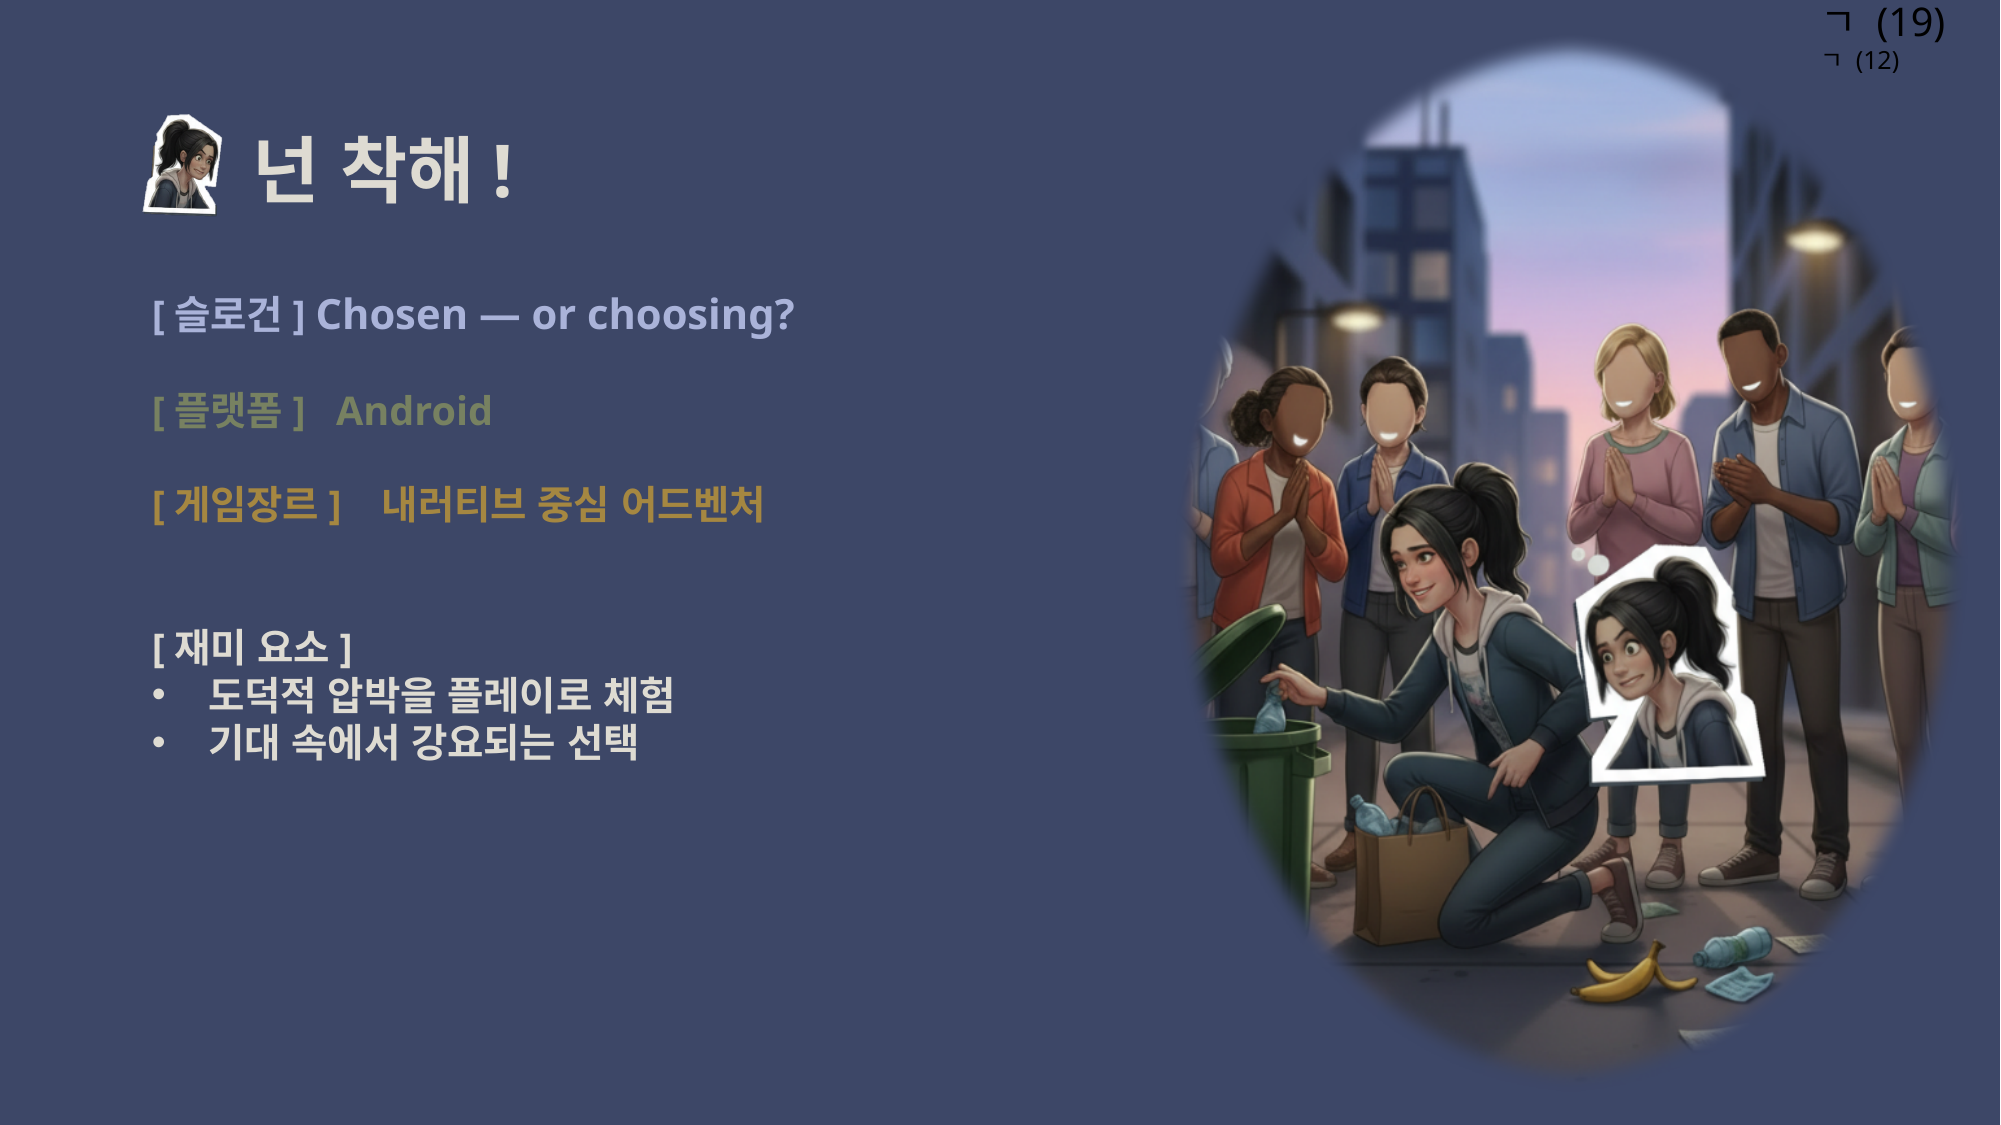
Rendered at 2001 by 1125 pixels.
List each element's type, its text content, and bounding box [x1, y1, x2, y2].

text_box [슬로건] Chosen — or choosing? [플랫폼] Android [게임장르] 내러티브 중심 어드벤처 [재미 요소] 도덕적 압박을 플레이로 체험 기대 속에서 강요되는 선택 [137, 280, 1079, 821]
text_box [136, 110, 772, 219]
picture [1174, 33, 1968, 1092]
text_box 글자 크기 ㄱ (35) ㄱ (19) ㄱ (12) [1805, 0, 2000, 82]
